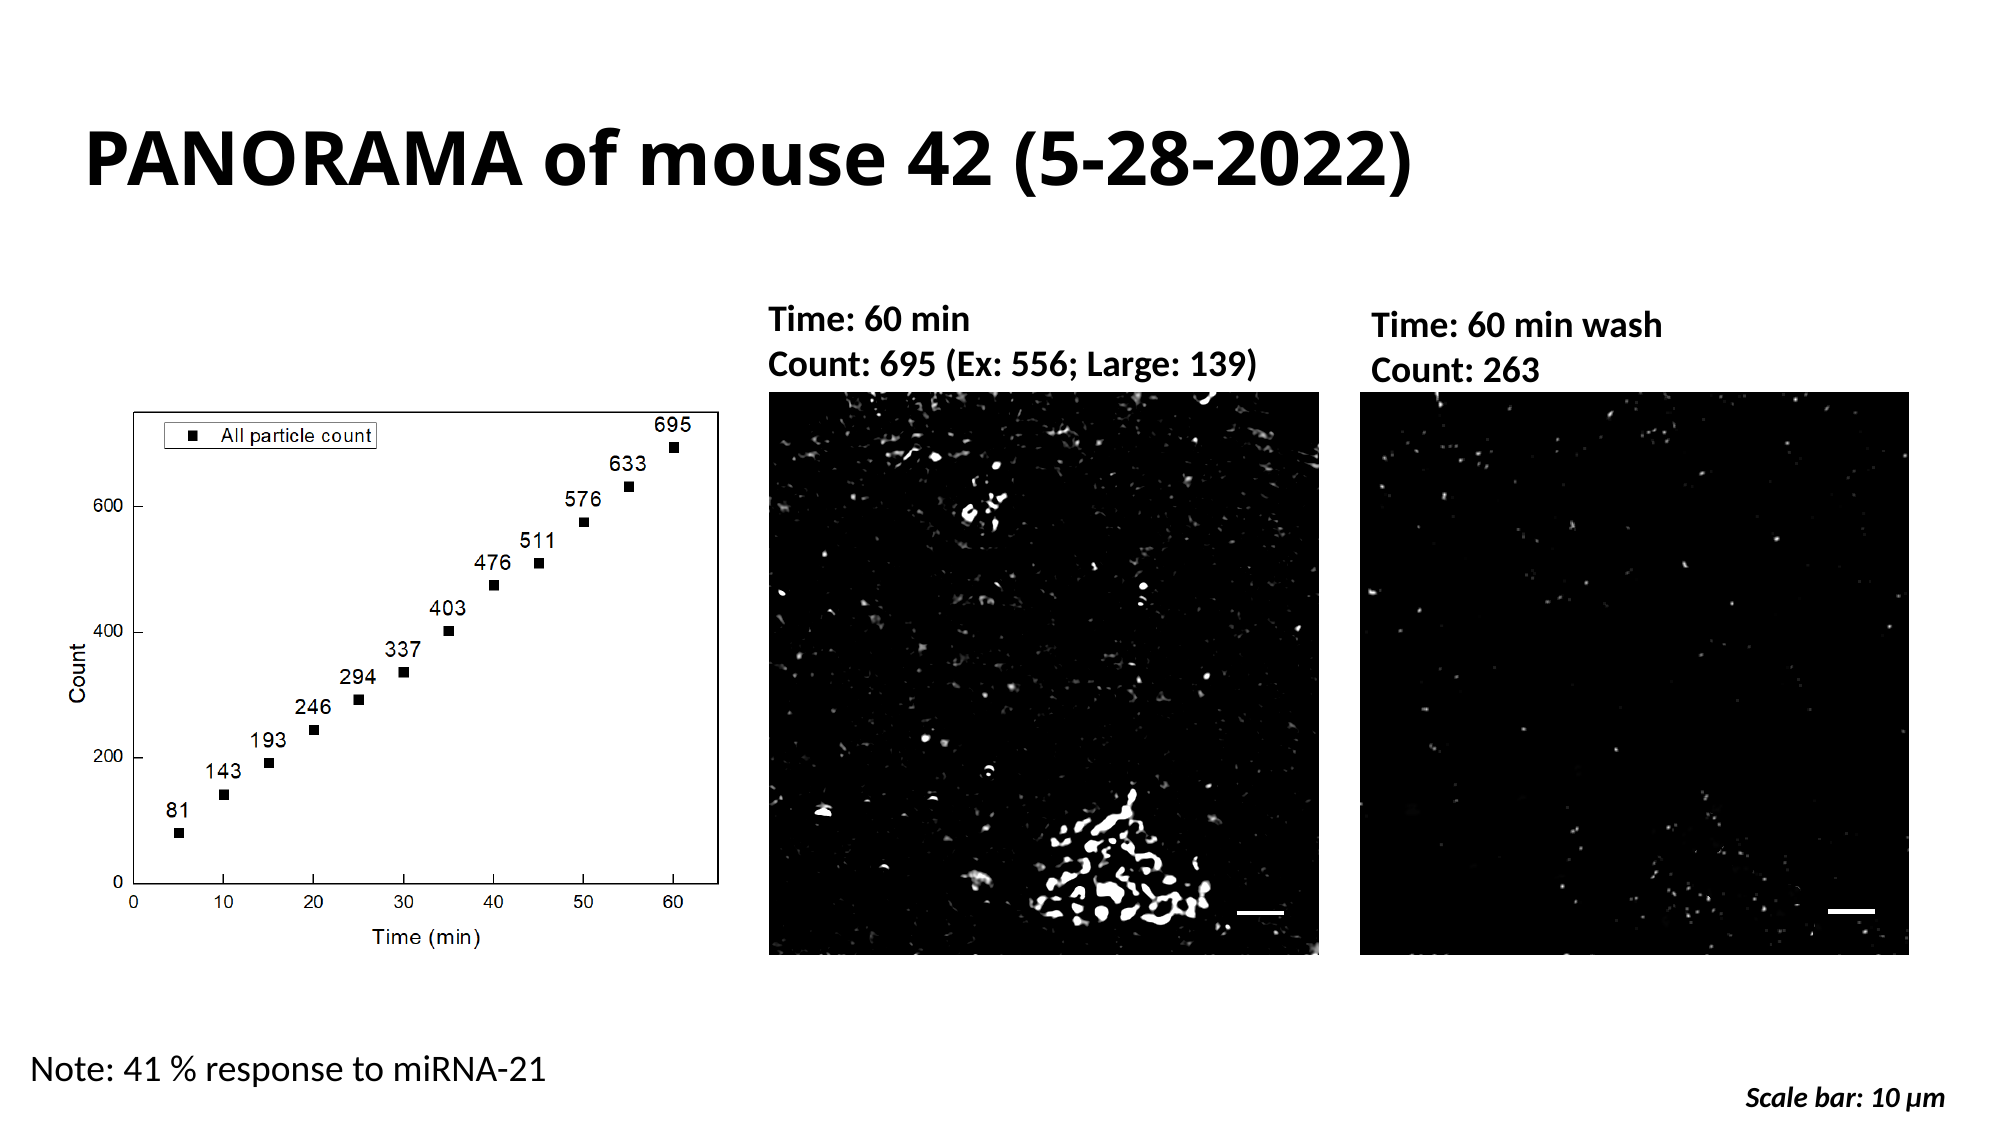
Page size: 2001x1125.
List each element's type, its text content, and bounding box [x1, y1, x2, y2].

text_box Scale bar: 10 µm [1731, 1070, 2000, 1121]
picture [50, 392, 736, 958]
picture [1360, 392, 1909, 955]
text_box Time: 60 min Count: 695 (Ex: 556; Large: 139) [753, 286, 1326, 391]
text_box PANORAMA of mouse 42 (5-28-2022) [68, 78, 1999, 244]
picture [769, 392, 1319, 955]
text_box Note: 41 % response to miRNA-21 [15, 991, 581, 1125]
text_box Time: 60 min wash Count: 263 [1356, 292, 1858, 533]
